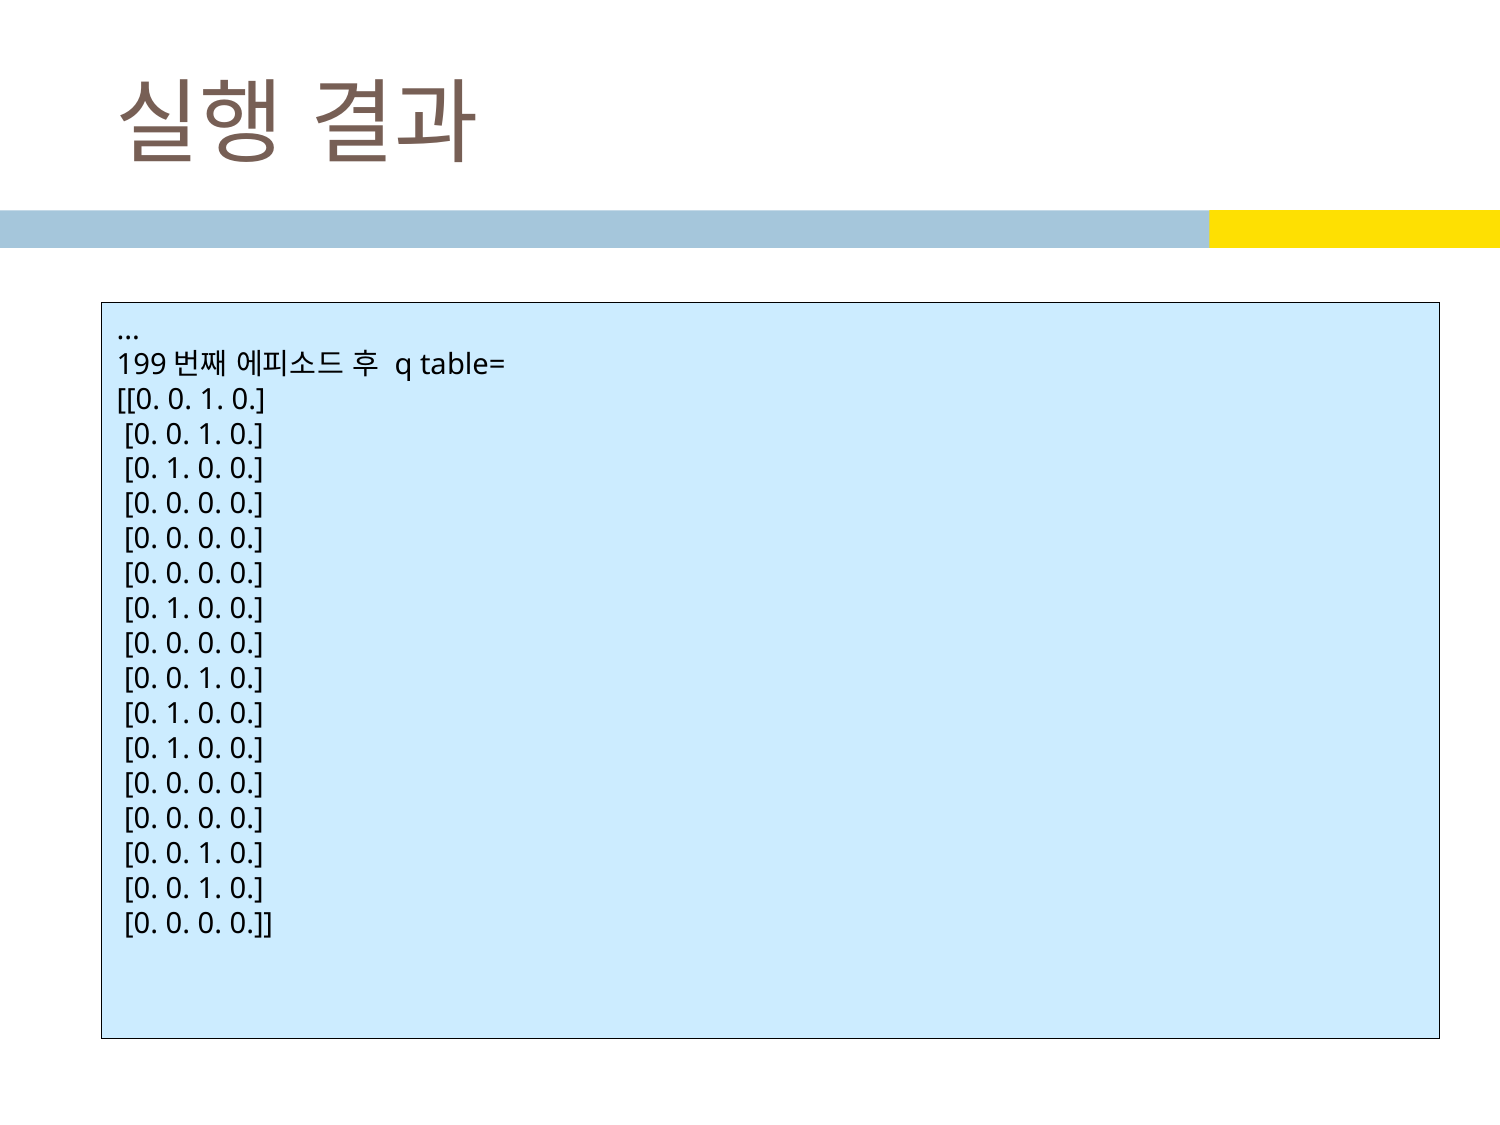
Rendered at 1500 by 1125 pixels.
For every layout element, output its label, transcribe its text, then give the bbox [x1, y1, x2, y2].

title 실행 결과 [100, 37, 1438, 200]
text_box ... 199번째 에피소드 후 q table= [[0. 0. 1. 0.] [0. 0. 1. 0.] [0. 1. 0. 0.] [0. 0. 0. 0.] [0. 0. 0. 0.] [0. 0. 0. 0.] [0. 1. 0. 0.] [0. 0. 0. 0.] [0. 0. 1. 0.] [0. 1. 0. 0.] [0. 1. 0. 0.] [0. 0. 0. 0.] [0. 0. 0. 0.] [0. 0. 1. 0.] [0. 0. 1. 0.] [0. 0. 0. 0.]] [101, 302, 1440, 1039]
